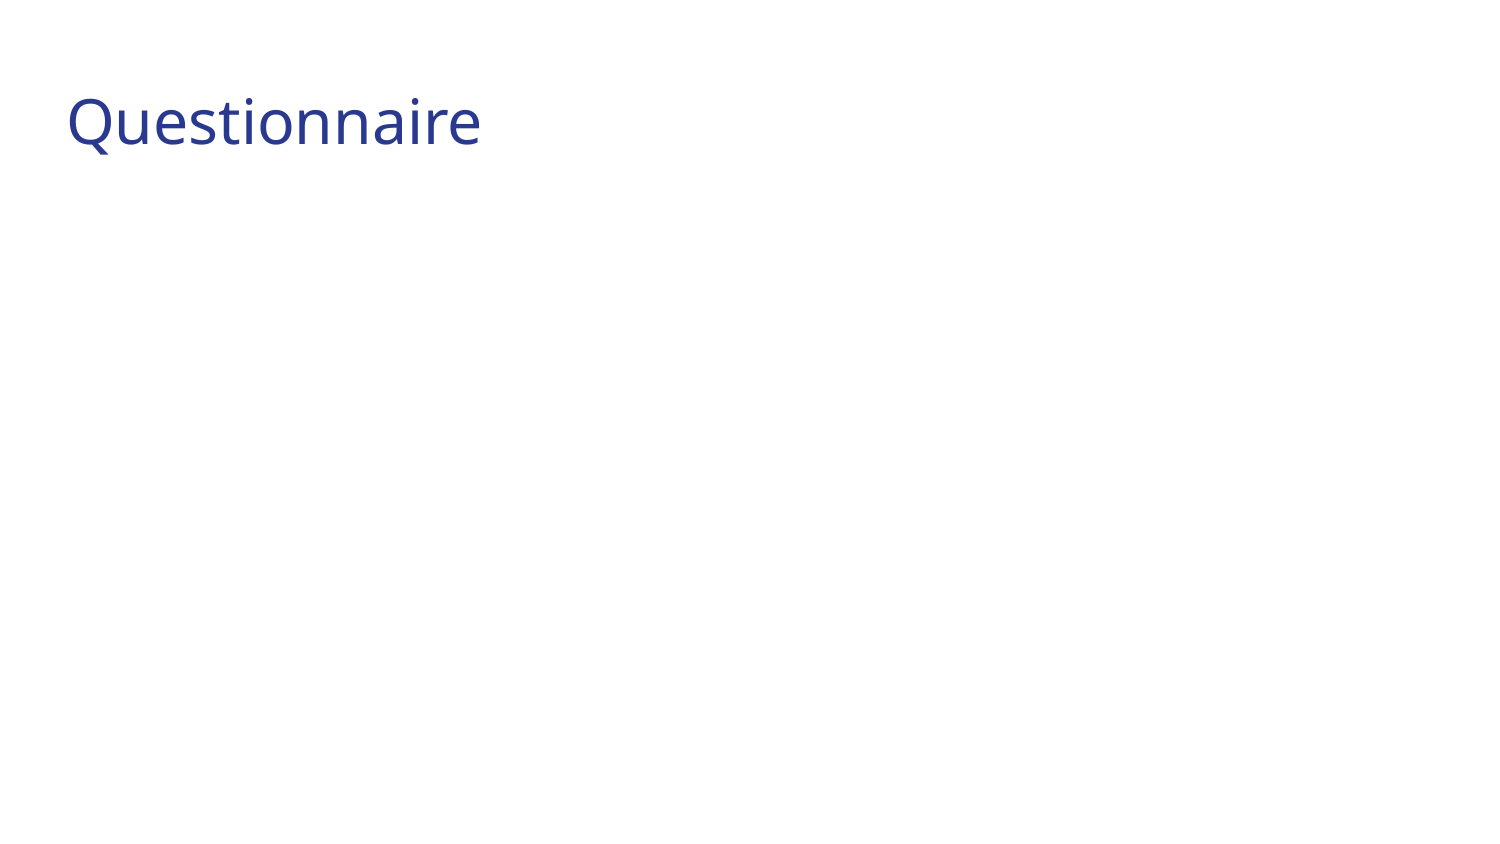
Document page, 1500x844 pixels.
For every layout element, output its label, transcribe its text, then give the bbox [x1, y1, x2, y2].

title Questionnaire [51, 67, 1449, 167]
